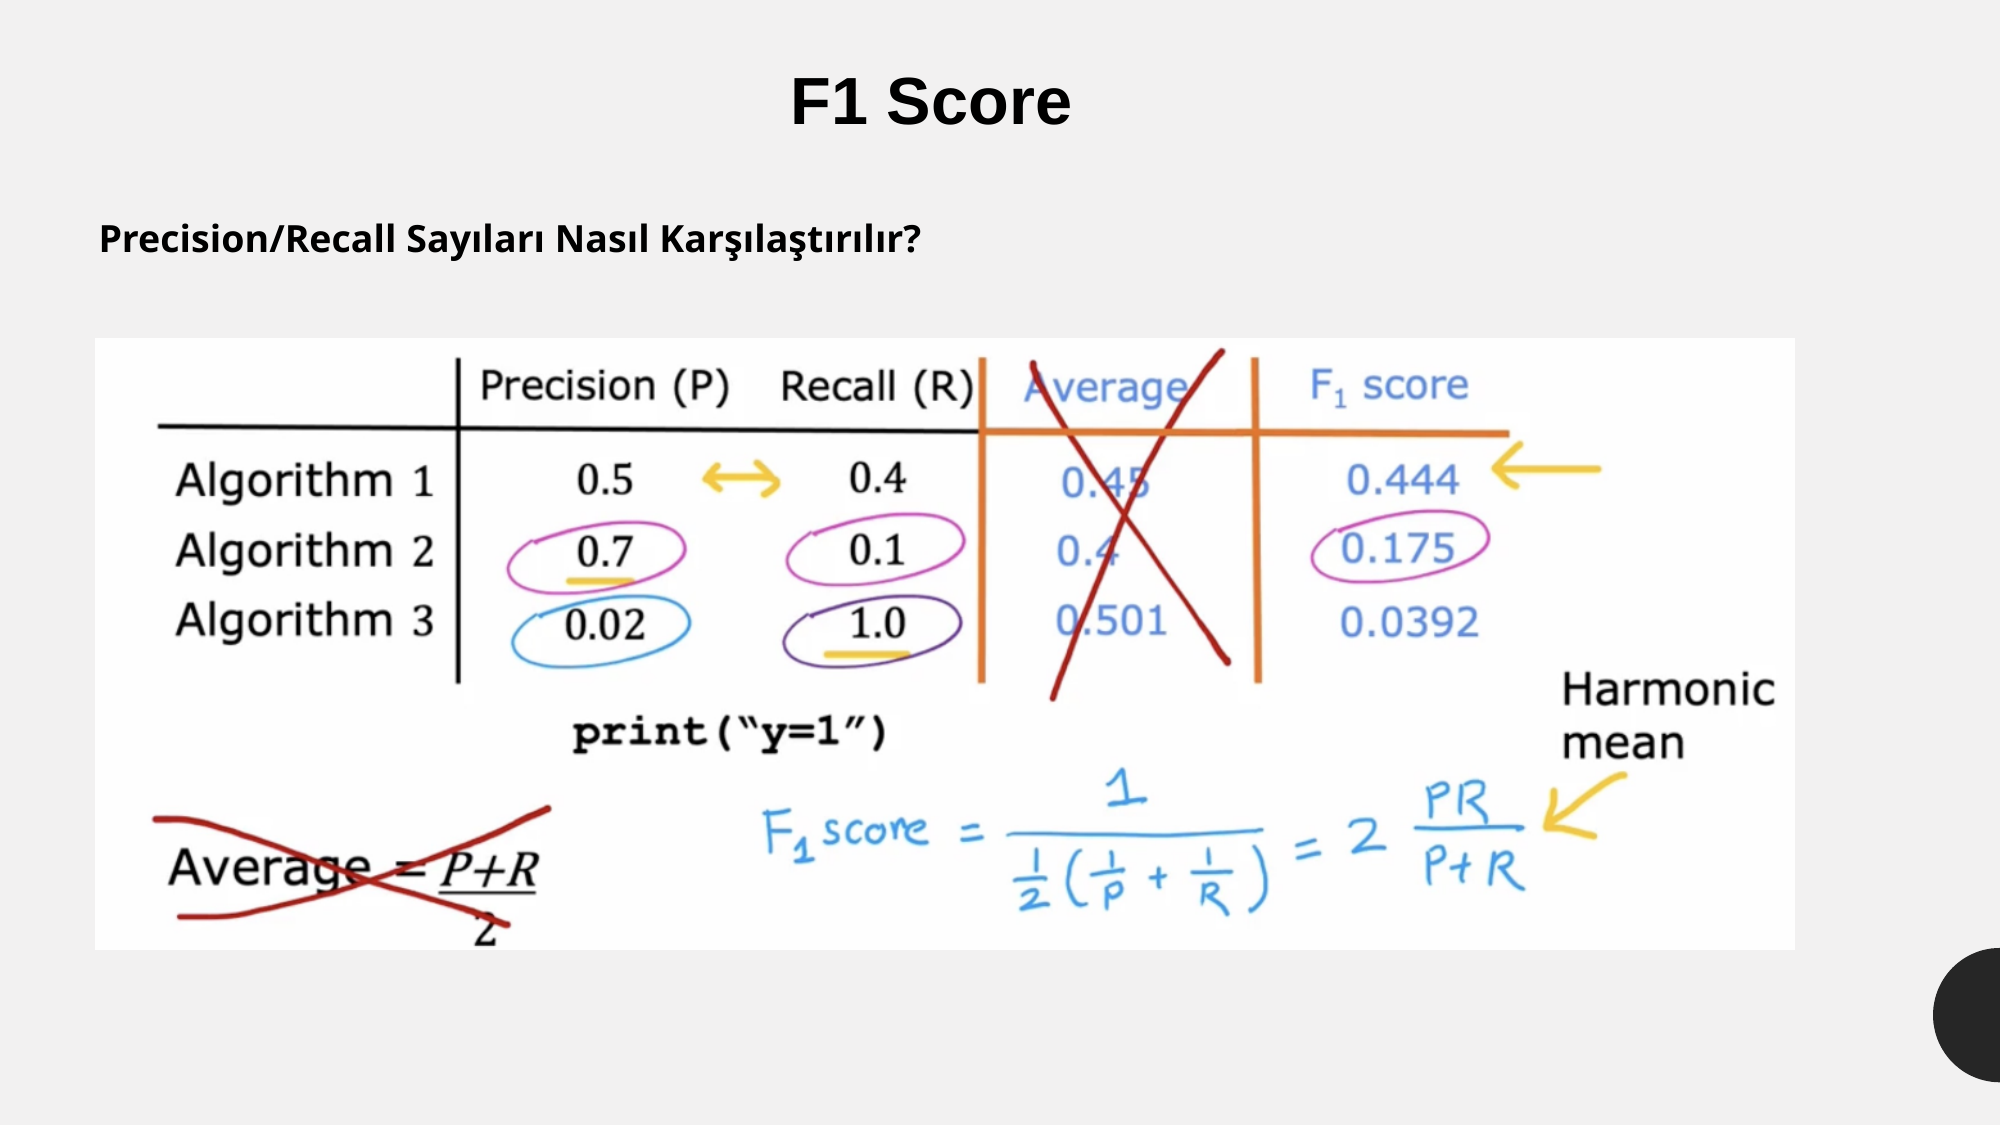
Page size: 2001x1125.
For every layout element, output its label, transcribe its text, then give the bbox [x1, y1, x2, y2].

picture [95, 338, 1795, 950]
text_box Precision/Recall Sayıları Nasıl Karşılaştırılır? [83, 207, 938, 312]
text_box F1 Score [775, 50, 1088, 146]
